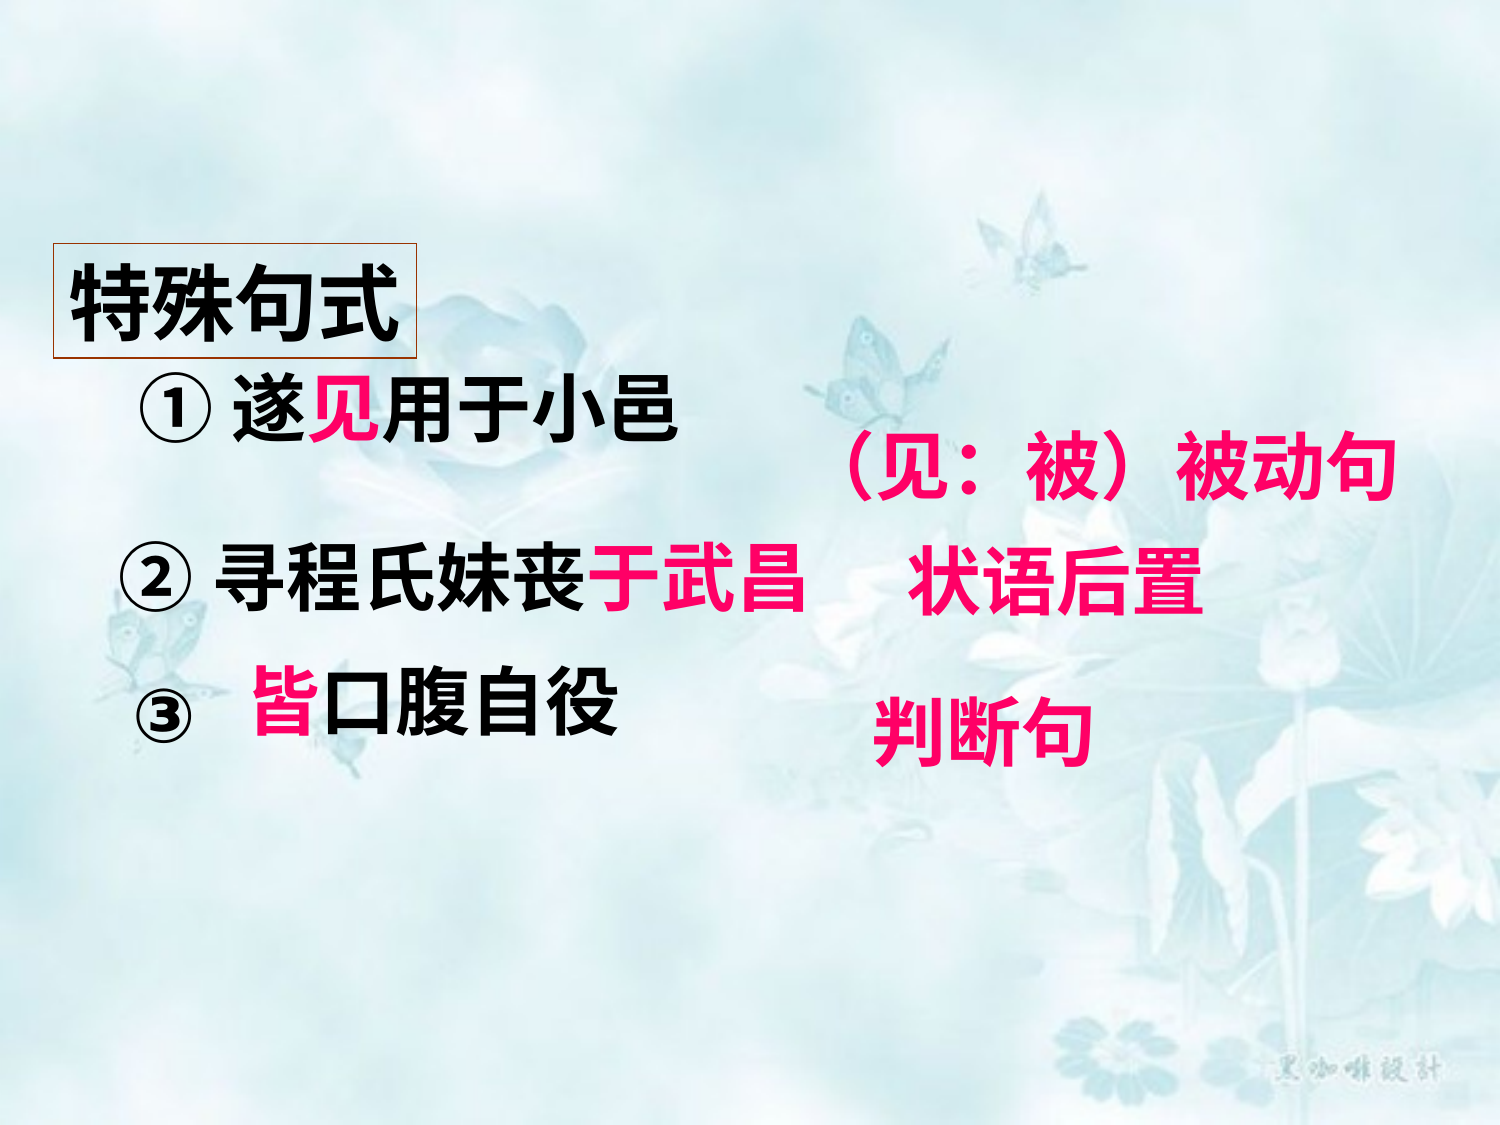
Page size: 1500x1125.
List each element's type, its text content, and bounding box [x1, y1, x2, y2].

text_box 特殊句式 [53, 243, 417, 359]
text_box 皆口腹自役 [230, 647, 636, 752]
text_box （见：被）被动句 [785, 411, 1416, 517]
picture [0, 0, 1500, 1125]
text_box ①遂见用于小邑 [123, 354, 757, 523]
text_box 状语后置 [891, 527, 1222, 632]
text_box 判断句 [856, 677, 1294, 783]
text_box ③ [118, 659, 212, 765]
text_box ②寻程氏妹丧于武昌 [103, 523, 902, 628]
